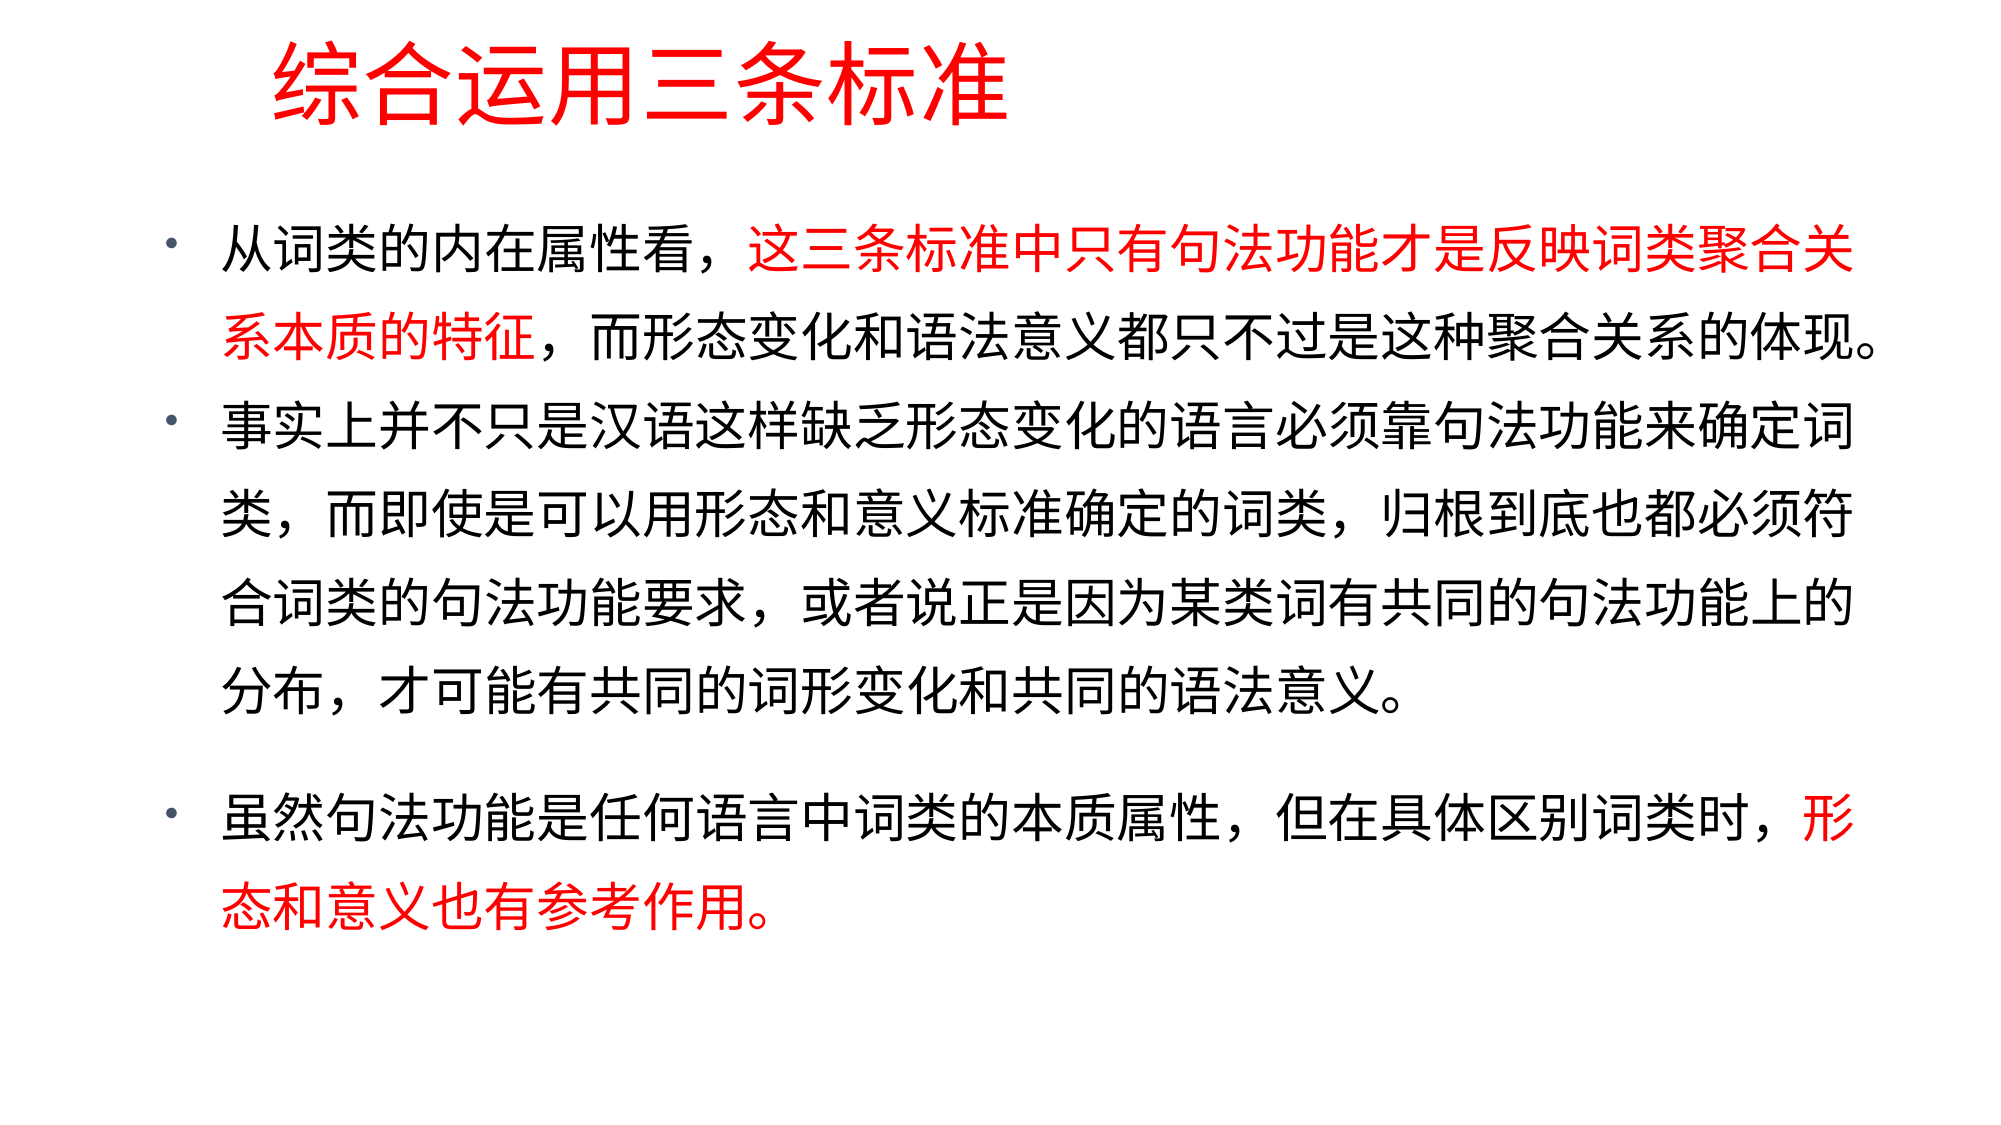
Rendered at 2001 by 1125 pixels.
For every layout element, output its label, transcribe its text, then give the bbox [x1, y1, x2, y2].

list 从词类的内在属性看，这三条标准中只有句法功能才是反映词类聚合关系本质的特征，而形态变化和语法意义都只不过是这种聚合关系的体现。 事实上并不只是汉语这样缺乏形态变化的语言必须靠句法功能来确定词类，而即使是可以用形态和意义标准确定的词类，归根到底也都必须符合词类的句法功能要求，或者说正是因为某类词有共同的句法功能上的分布，才可能有共同的词形变化和共同的语法意义。 虽然句法功能是任何语言中词类的本质属性，但在具体区别词类时，形态和意义也有参考作用。 [151, 182, 1874, 981]
title 综合运用三条标准 [255, 4, 1531, 159]
